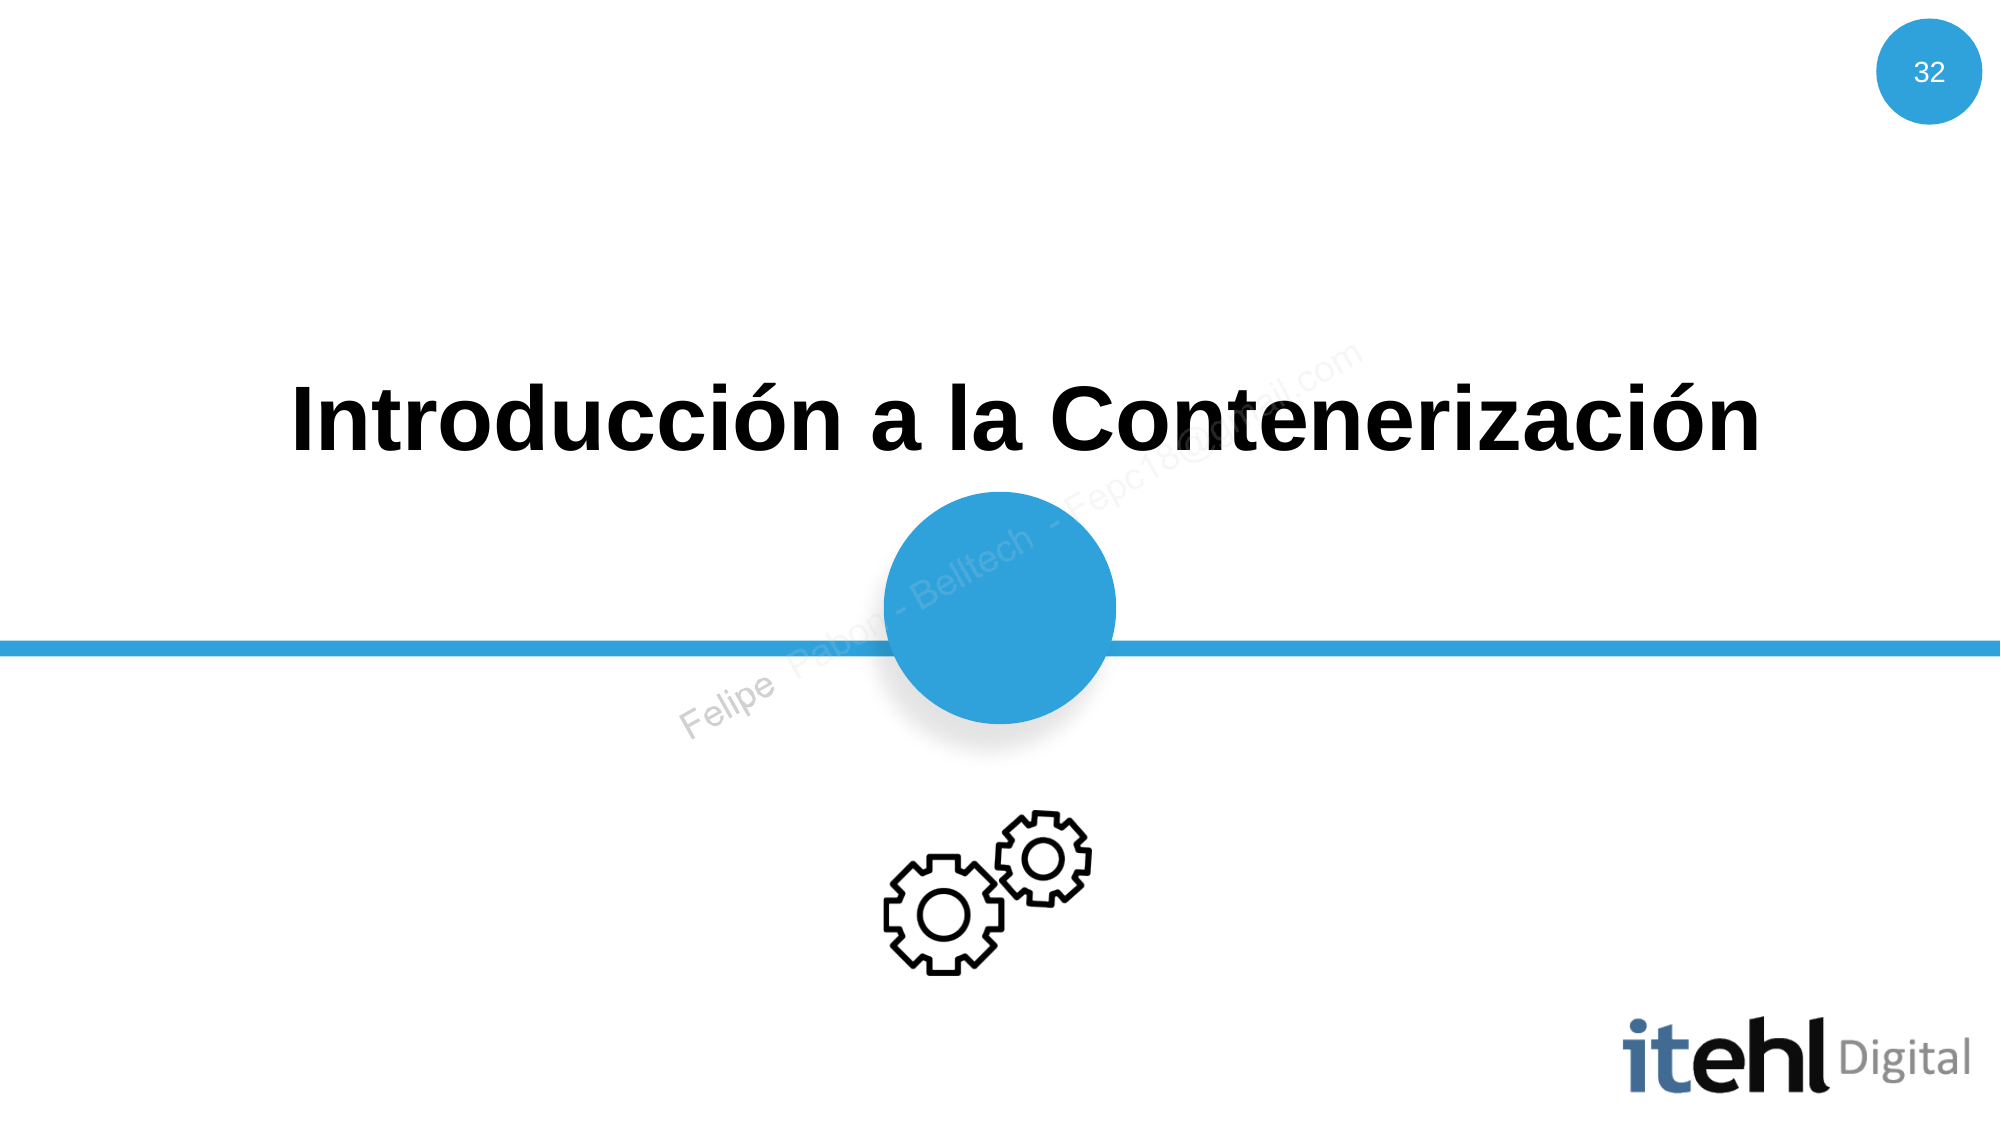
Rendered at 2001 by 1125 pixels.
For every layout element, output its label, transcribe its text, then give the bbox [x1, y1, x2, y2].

text_box 32 [1911, 50, 1948, 88]
text_box [883, 809, 1092, 977]
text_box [0, 345, 2000, 783]
text_box [1622, 1016, 1970, 1094]
